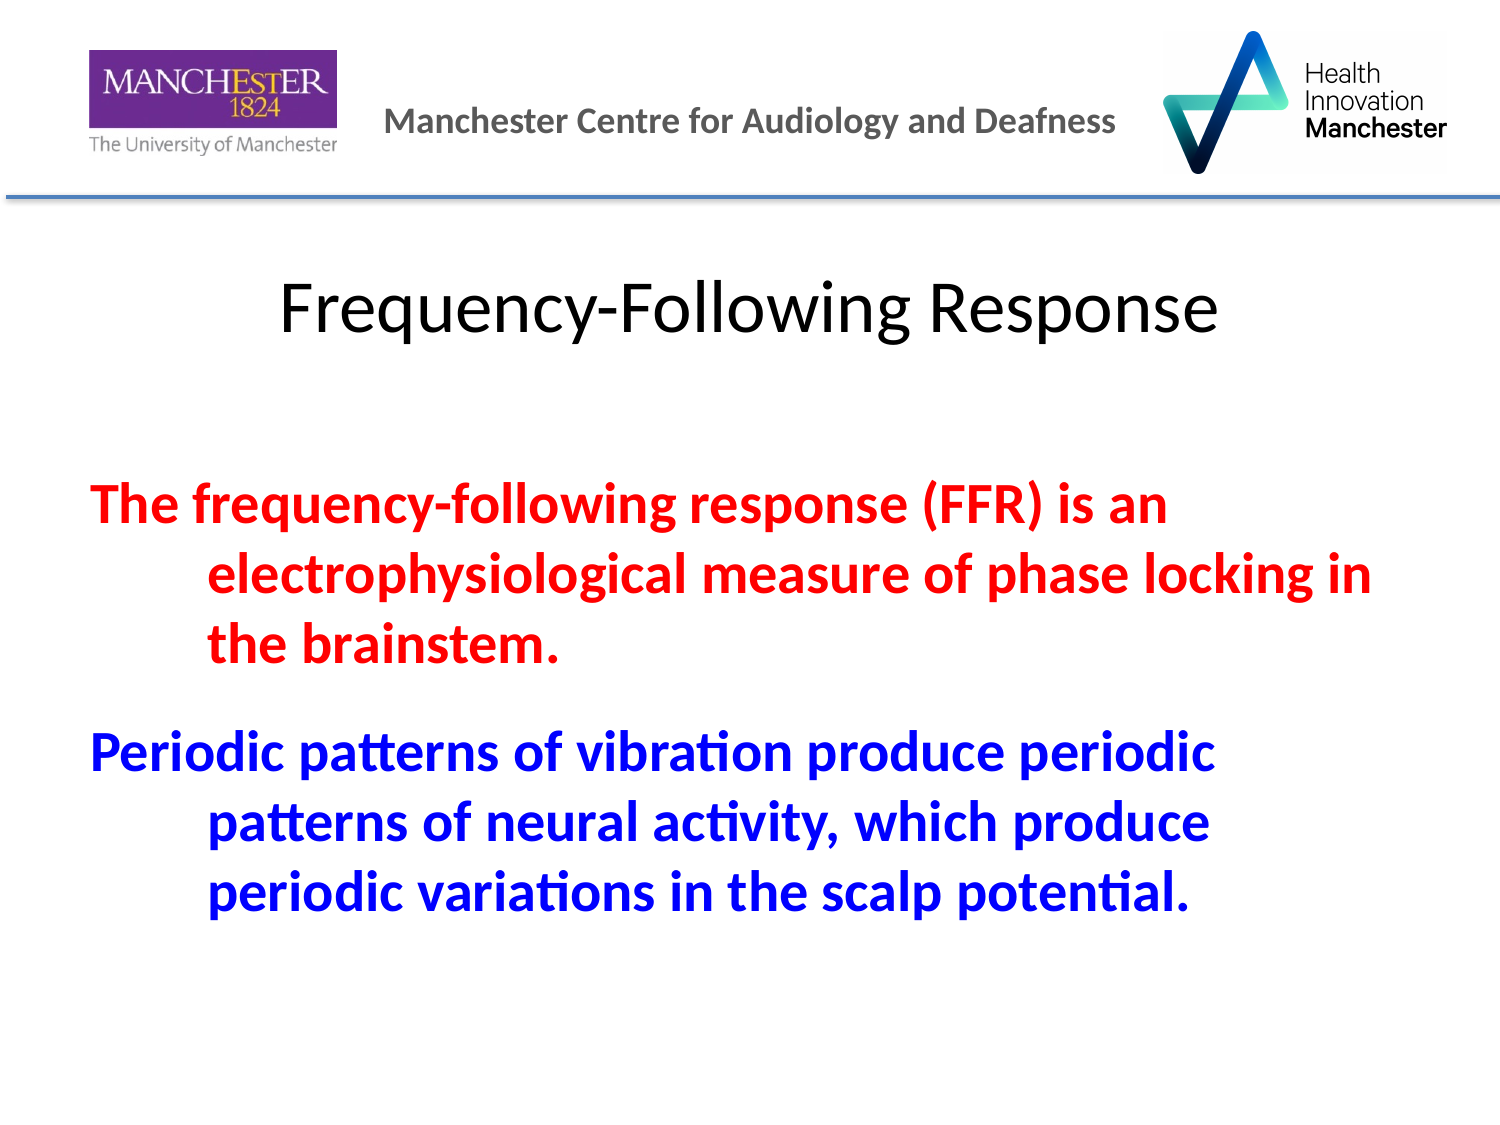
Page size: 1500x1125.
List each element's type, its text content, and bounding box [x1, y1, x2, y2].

picture [1163, 31, 1447, 174]
text_box Periodic patterns of vibration produce periodic patterns of neural activity, which produce periodic variations in the scalp potential. [74, 743, 1413, 894]
title Frequency-Following Response [0, 209, 1500, 397]
picture [89, 50, 337, 156]
text_box The frequency-following response (FFR) is an electrophysiological measure of phase locking in the brainstem. [74, 495, 1413, 646]
